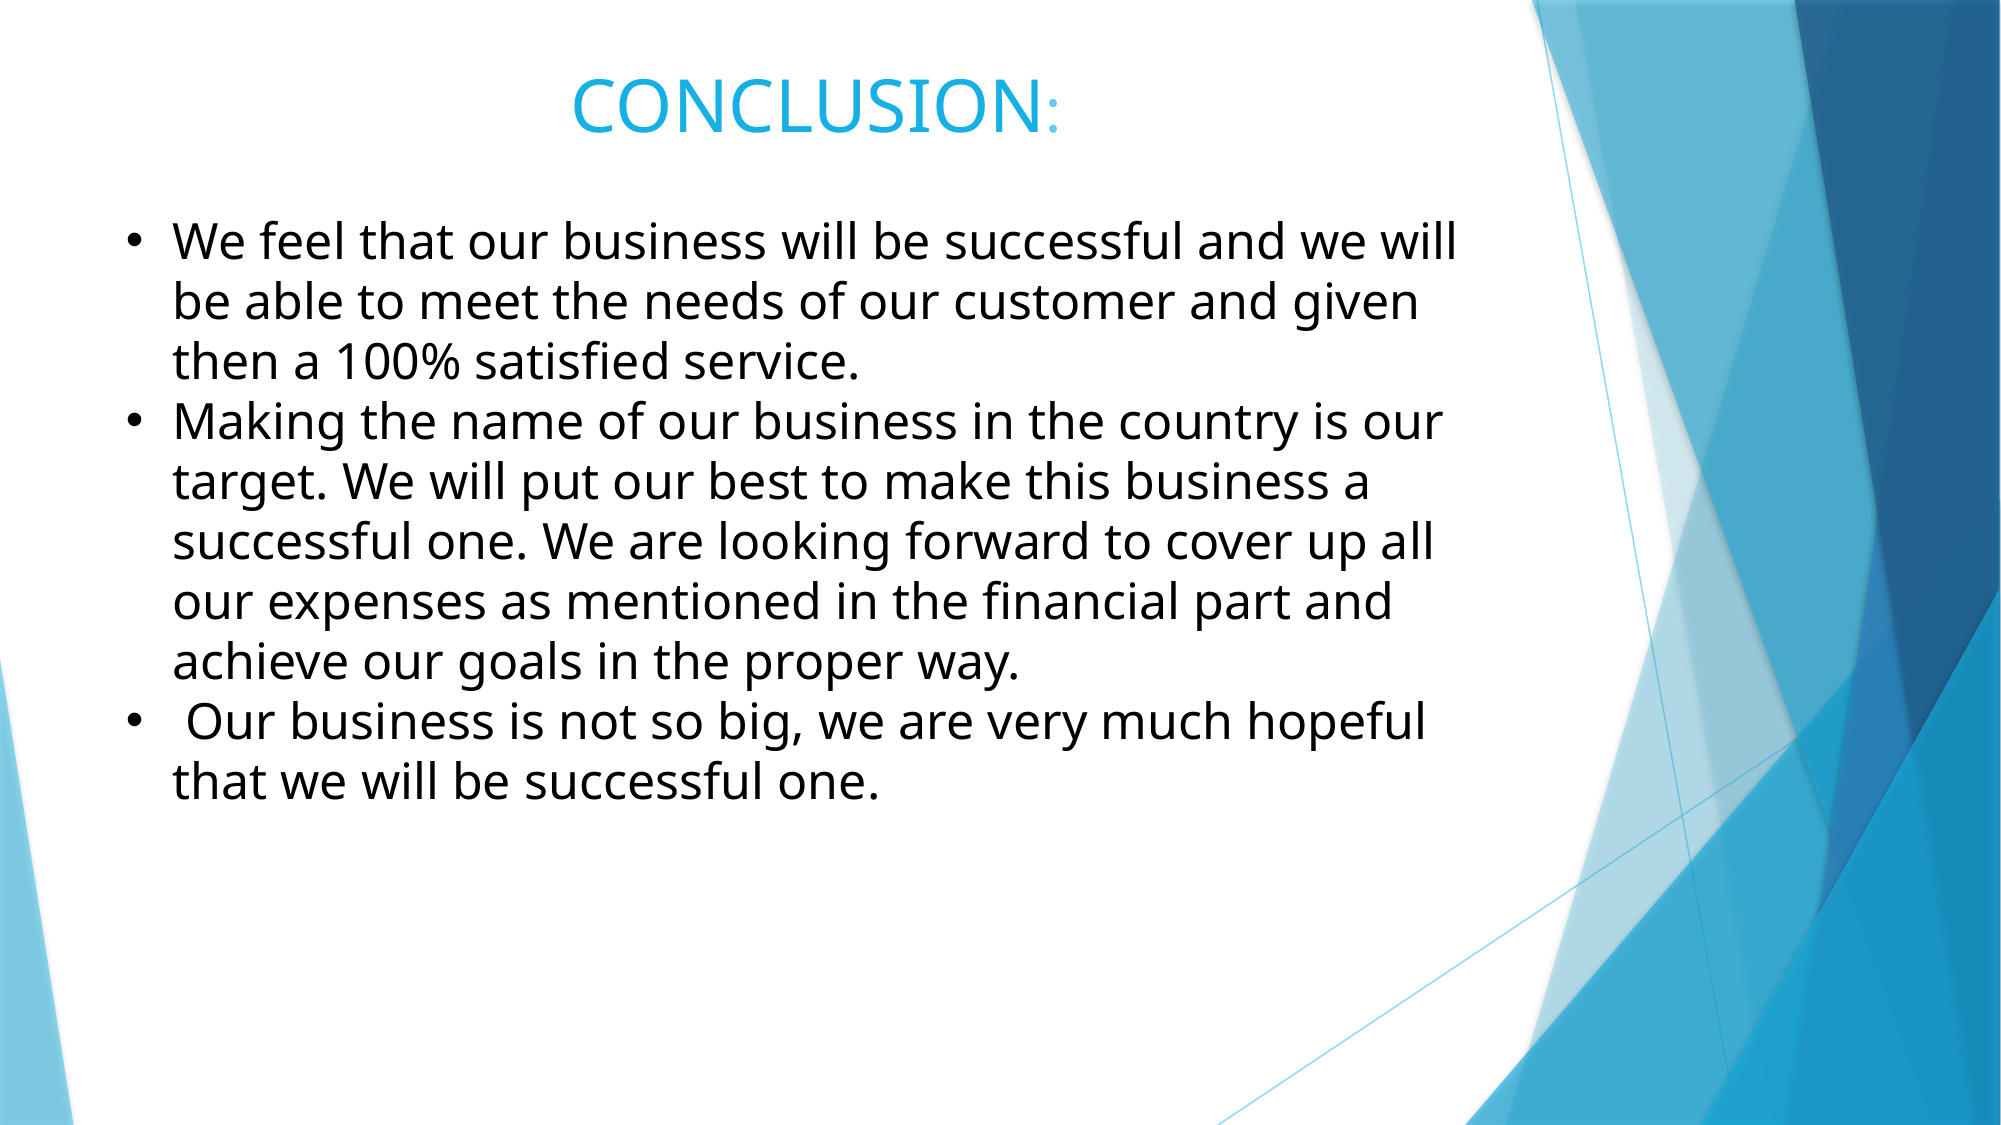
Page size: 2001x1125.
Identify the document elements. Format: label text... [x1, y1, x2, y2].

text_box We feel that our business will be successful and we will be able to meet the needs of our customer and given then a 100% satisfied service. Making the name of our business in the country is our target. We will put our best to make this business a successful one. We are looking forward to cover up all our expenses as mentioned in the financial part and achieve our goals in the proper way. Our business is not so big, we are very much hopeful that we will be successful one. [111, 201, 1488, 862]
title CONCLUSION: [111, 52, 1522, 157]
